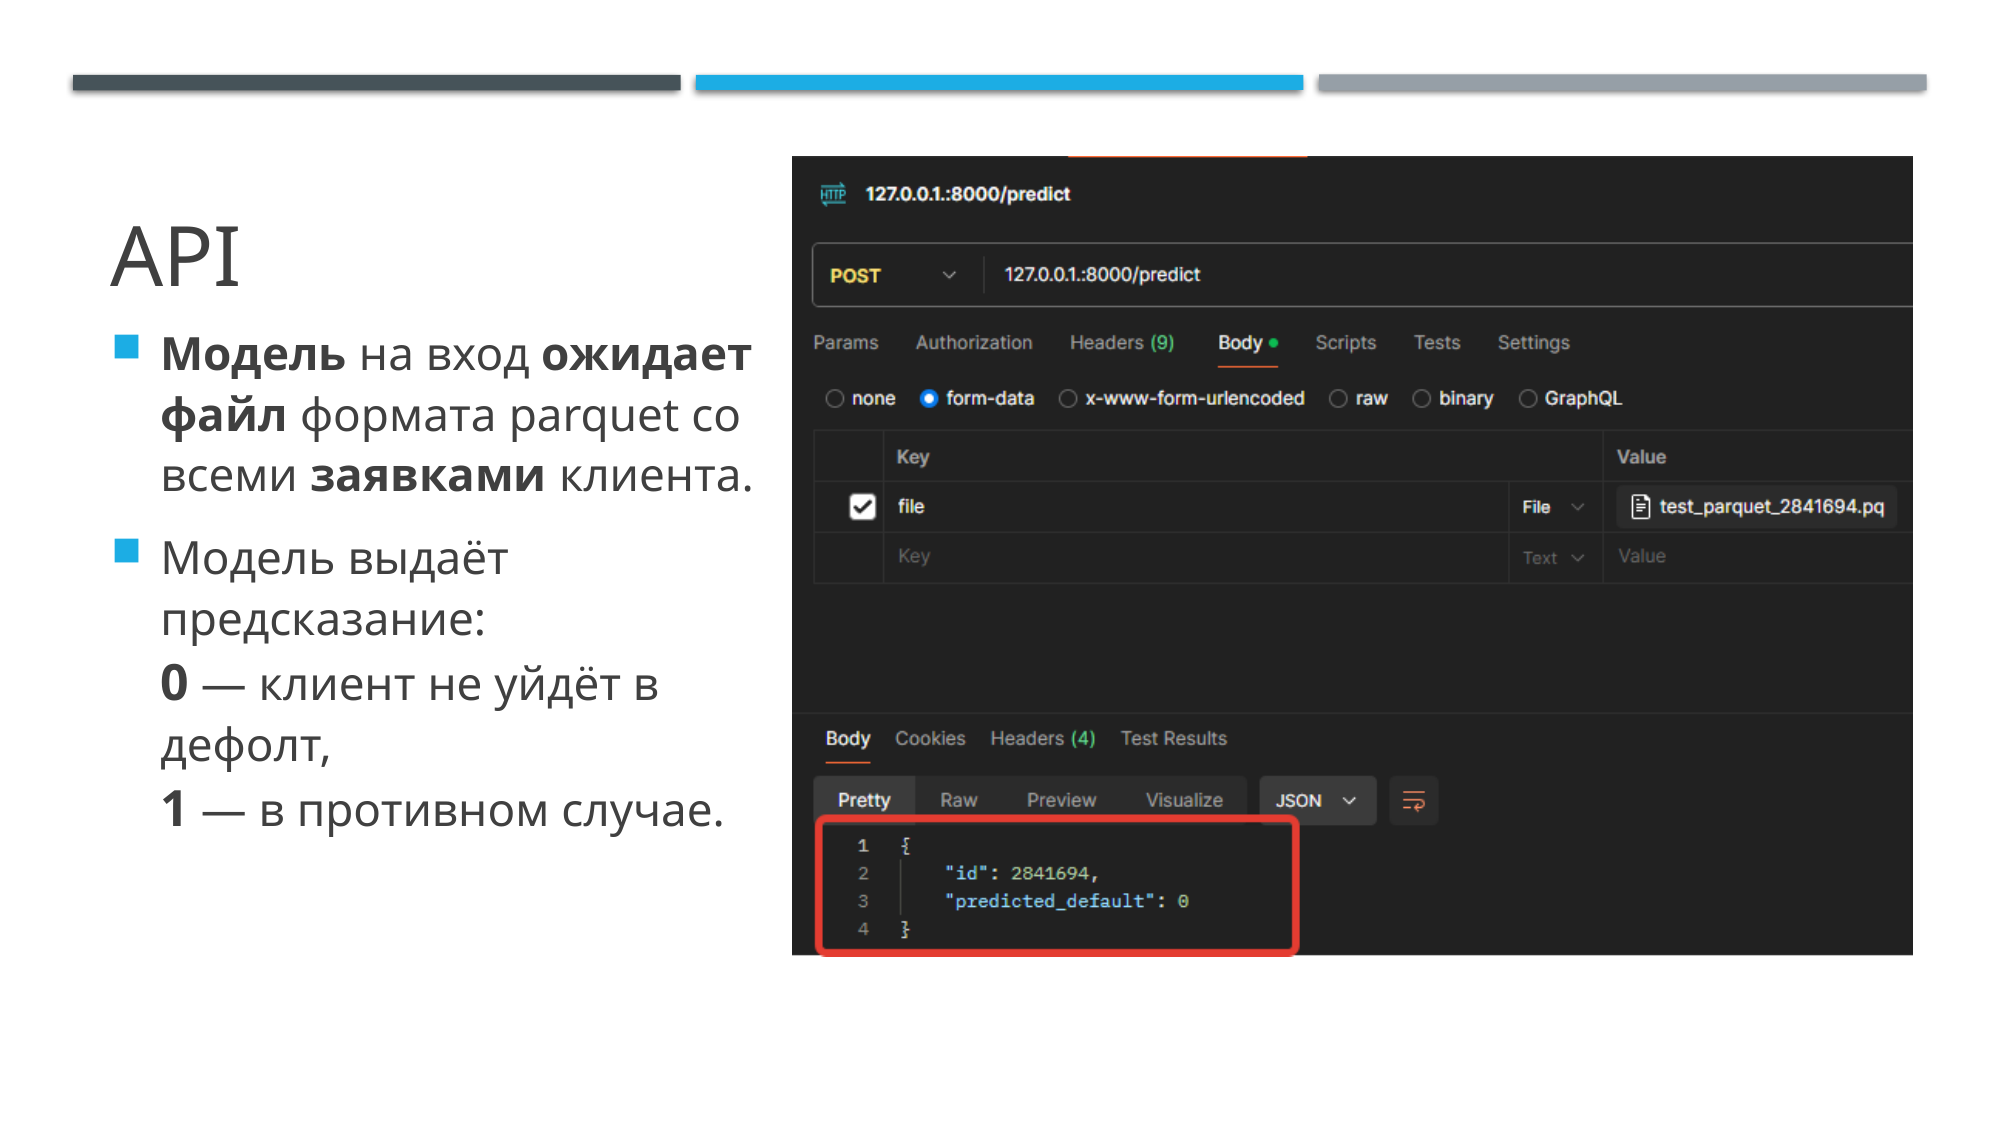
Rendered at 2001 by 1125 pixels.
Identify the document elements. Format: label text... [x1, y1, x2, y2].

list Модель на вход ожидает файл формата parquet со всеми заявками клиента. Модель выдаёт предсказание: 0 — клиент не уйдёт в дефолт, 1 — в противном случае. [95, 383, 785, 833]
title API [95, 115, 1905, 311]
picture [791, 156, 1913, 957]
